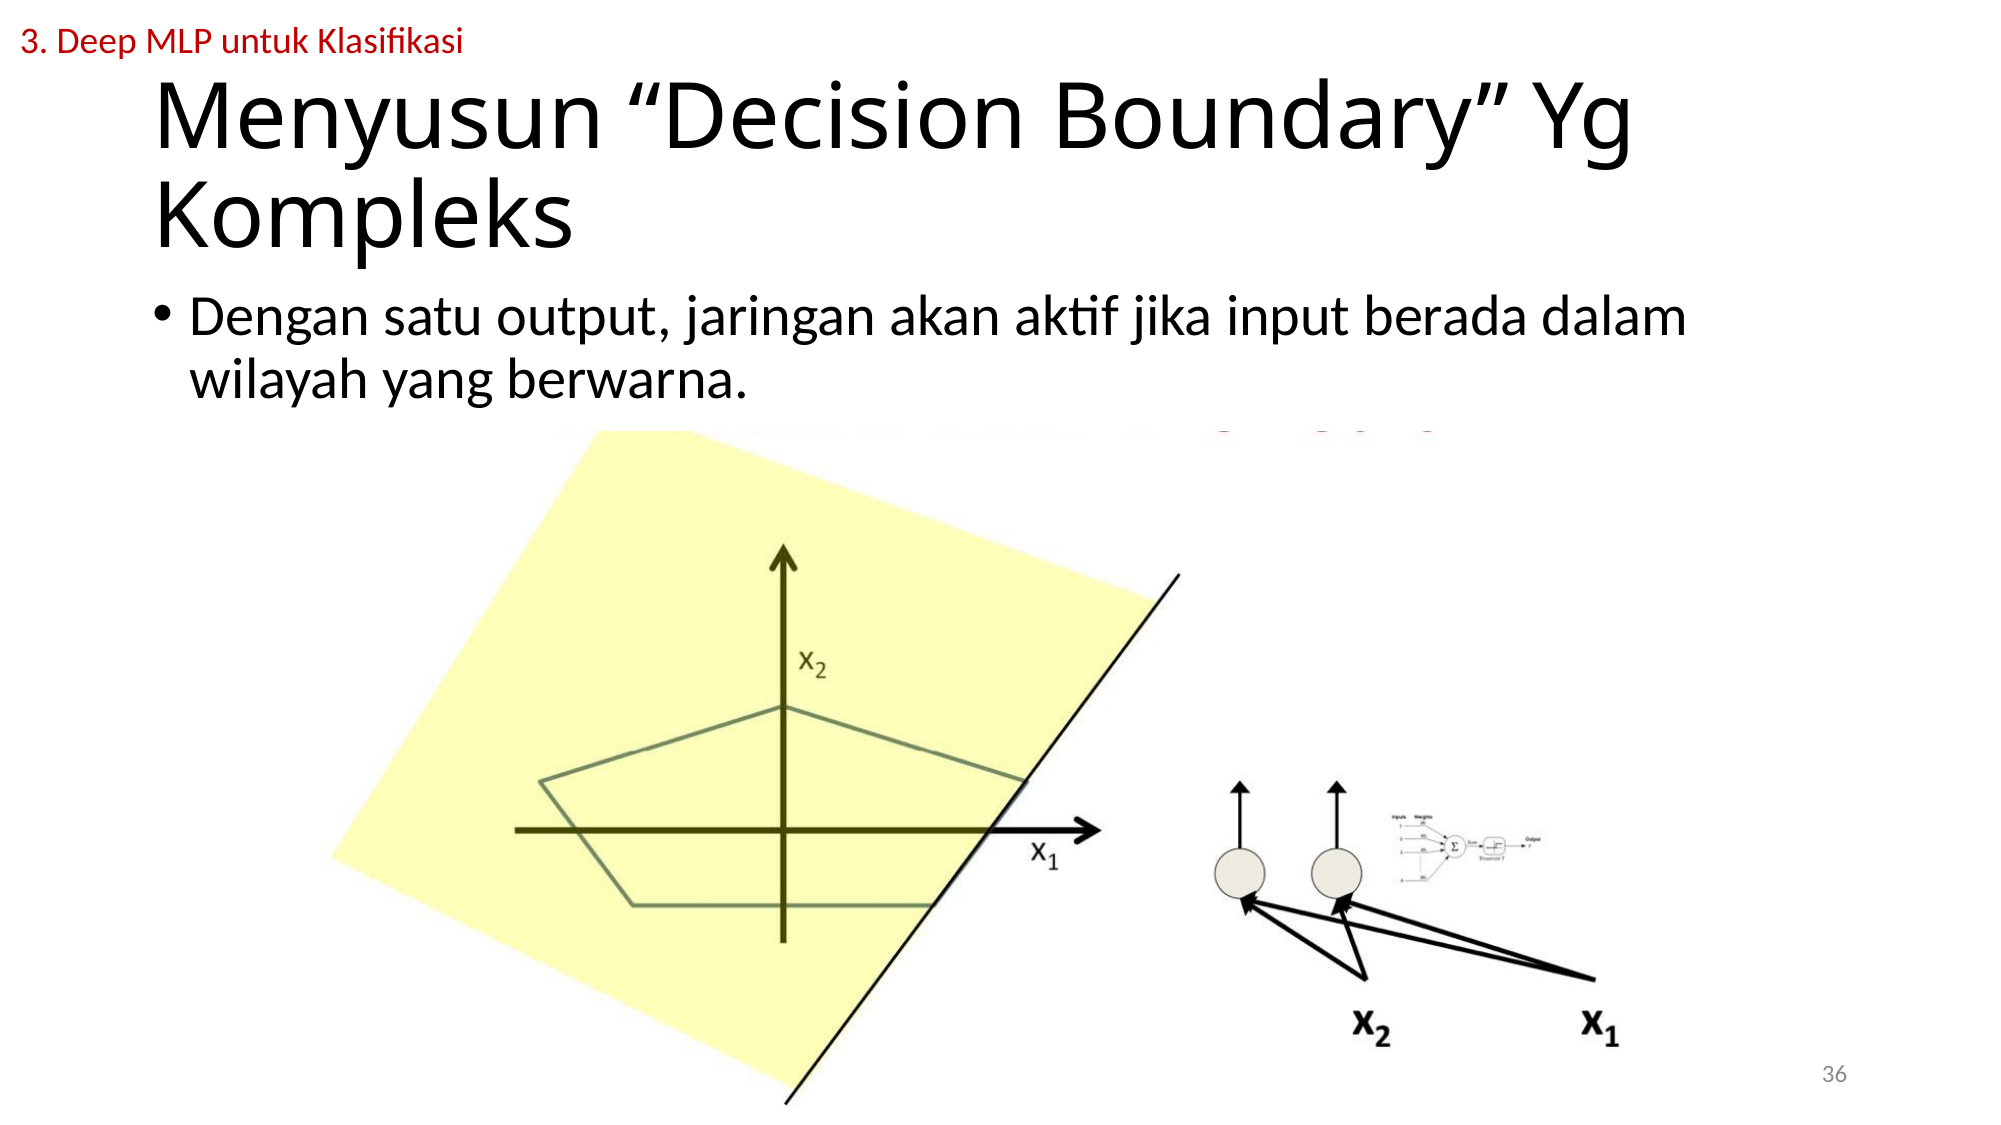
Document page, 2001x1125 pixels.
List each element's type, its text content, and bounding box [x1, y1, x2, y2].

picture [326, 431, 1629, 1114]
list Dengan satu output, jaringan akan aktif jika input berada dalam wilayah yang berwarna. [137, 277, 1863, 992]
text_box 3. Deep MLP untuk Klasifikasi [5, 9, 980, 69]
slide_number 36 [1629, 1042, 1863, 1103]
title Menyusun “Decision Boundary” Yg Kompleks [137, 59, 1863, 277]
